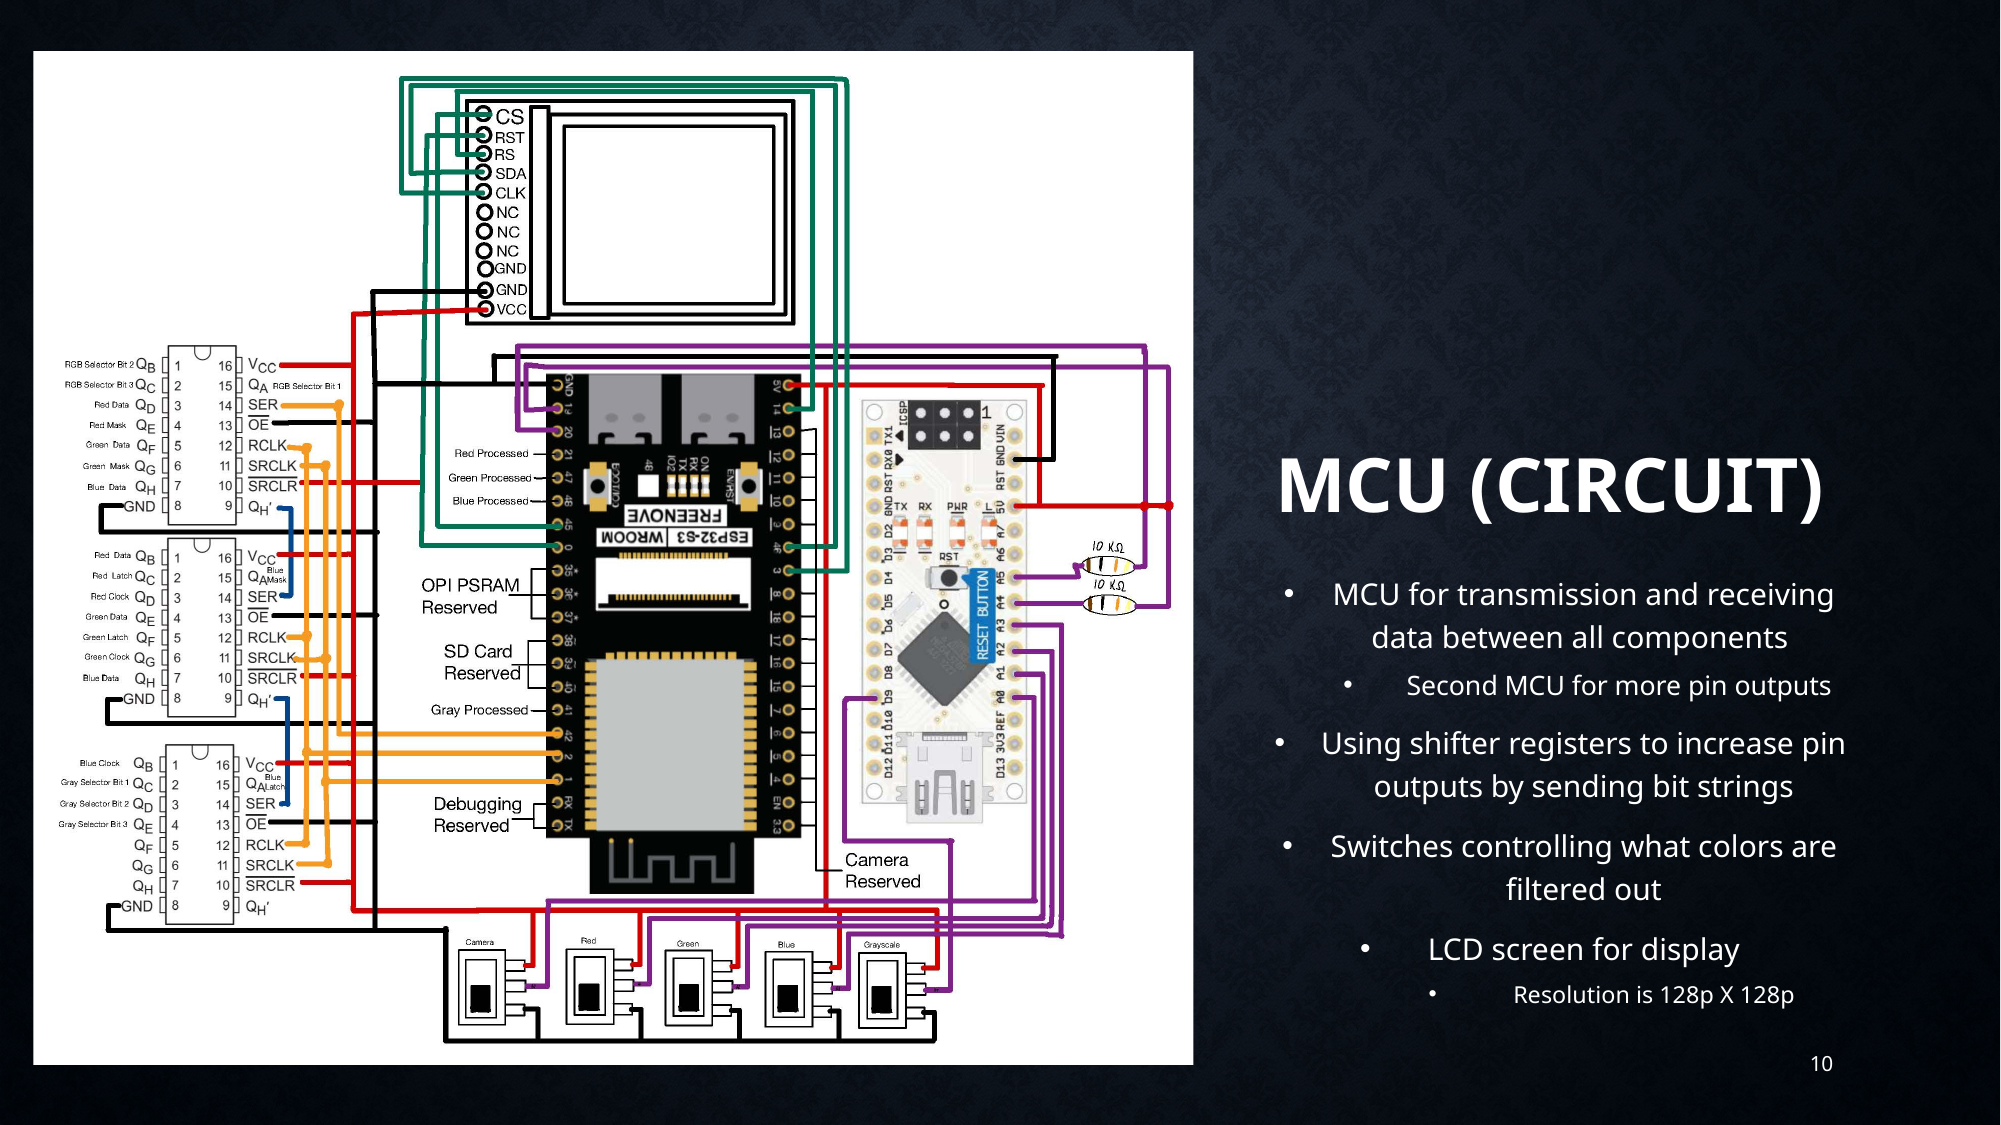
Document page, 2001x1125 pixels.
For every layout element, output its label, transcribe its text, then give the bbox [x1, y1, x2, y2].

list MCU for transmission and receiving data between all components Second MCU for more pin outputs Using shifter registers to increase pin outputs by sending bit strings Switches controlling what colors are filtered out LCD screen for display Resolution is 128p X 128p [1251, 560, 1882, 1025]
picture [32, 51, 1194, 1066]
slide_number 10 [1724, 1035, 1849, 1095]
title MCU (Circuit) [1204, 381, 1895, 536]
